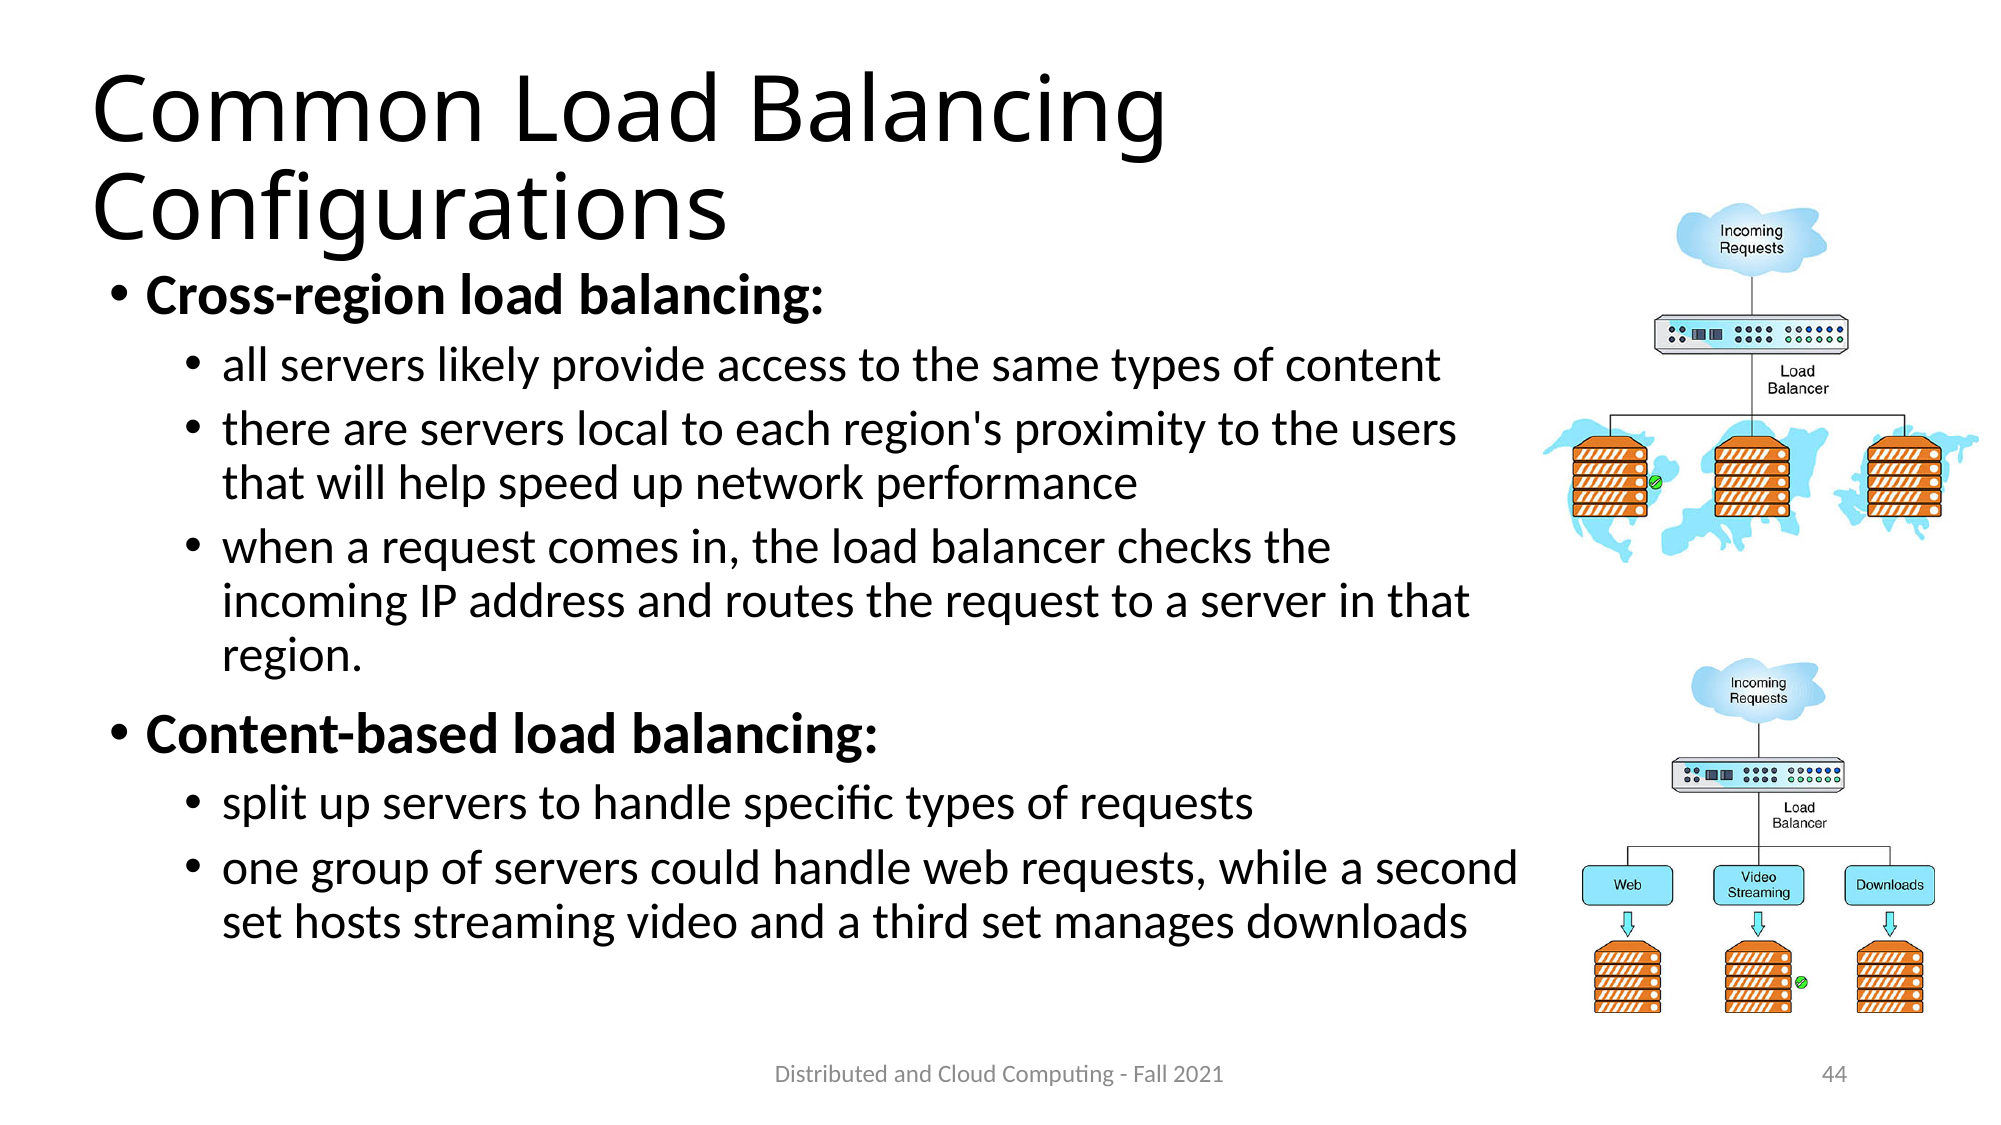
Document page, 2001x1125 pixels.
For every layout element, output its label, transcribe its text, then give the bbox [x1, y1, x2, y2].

picture [1543, 203, 1979, 563]
list Cross-region load balancing: all servers likely provide access to the same types of content there are servers local to each region's proximity to the users that will help speed up network performance when a request comes in, the load balancer checks the incoming IP address and routes the request to a server in that region. Content-based load balancing: split up servers to handle specific types of requests one group of servers could handle web requests, while a second set hosts streaming video and a third set manages downloads [94, 257, 1544, 922]
title Common Load Balancing Configurations [75, 52, 1801, 270]
footer Distributed and Cloud Computing - Fall 2021 [662, 1042, 1338, 1103]
slide_number 44 [1412, 1042, 1863, 1103]
picture [1582, 658, 1935, 1013]
